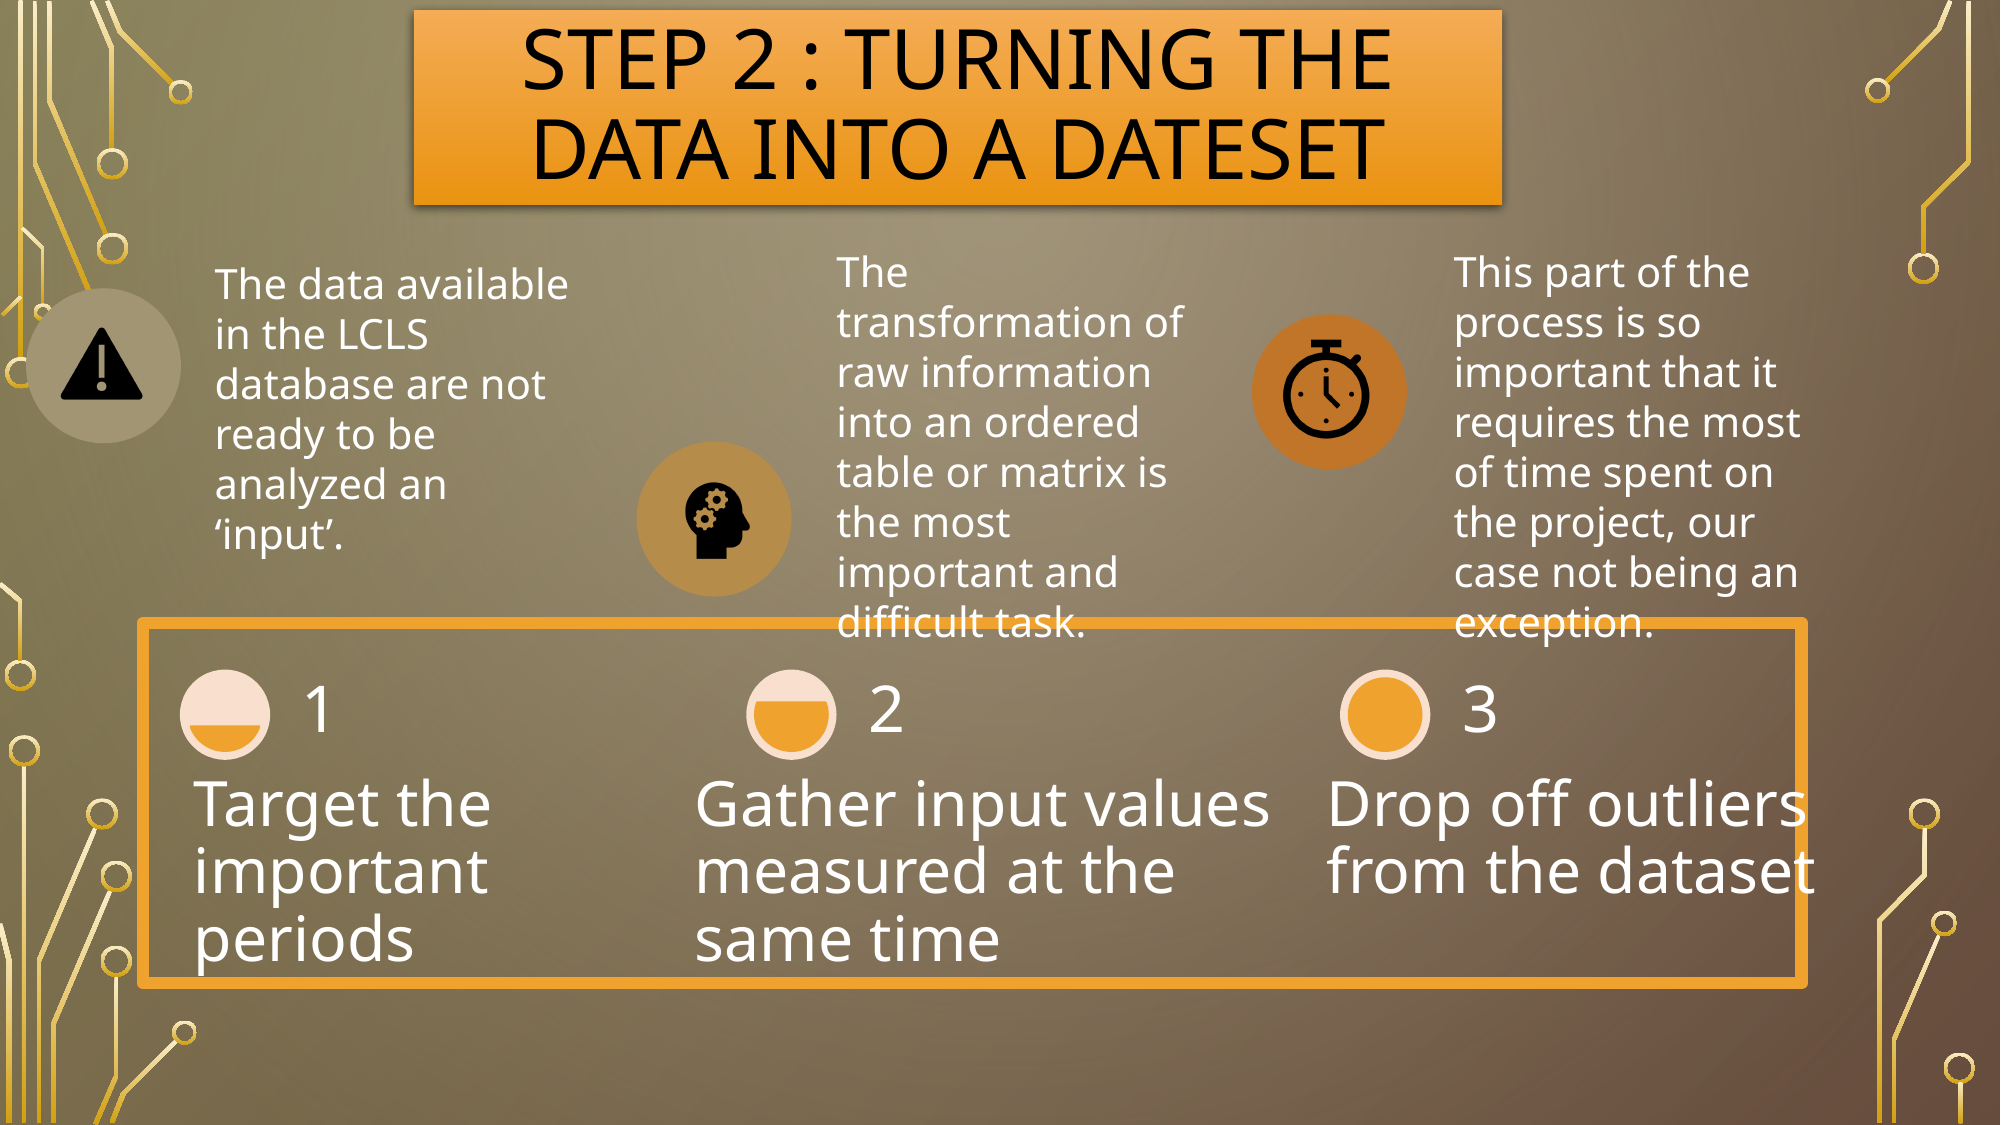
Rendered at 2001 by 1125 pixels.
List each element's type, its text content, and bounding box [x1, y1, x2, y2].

picture [1265, 328, 1388, 450]
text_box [0, 222, 1900, 670]
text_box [89, 669, 1942, 1125]
text_box Step 2 : Turning the data into a dateset [413, 10, 1503, 205]
